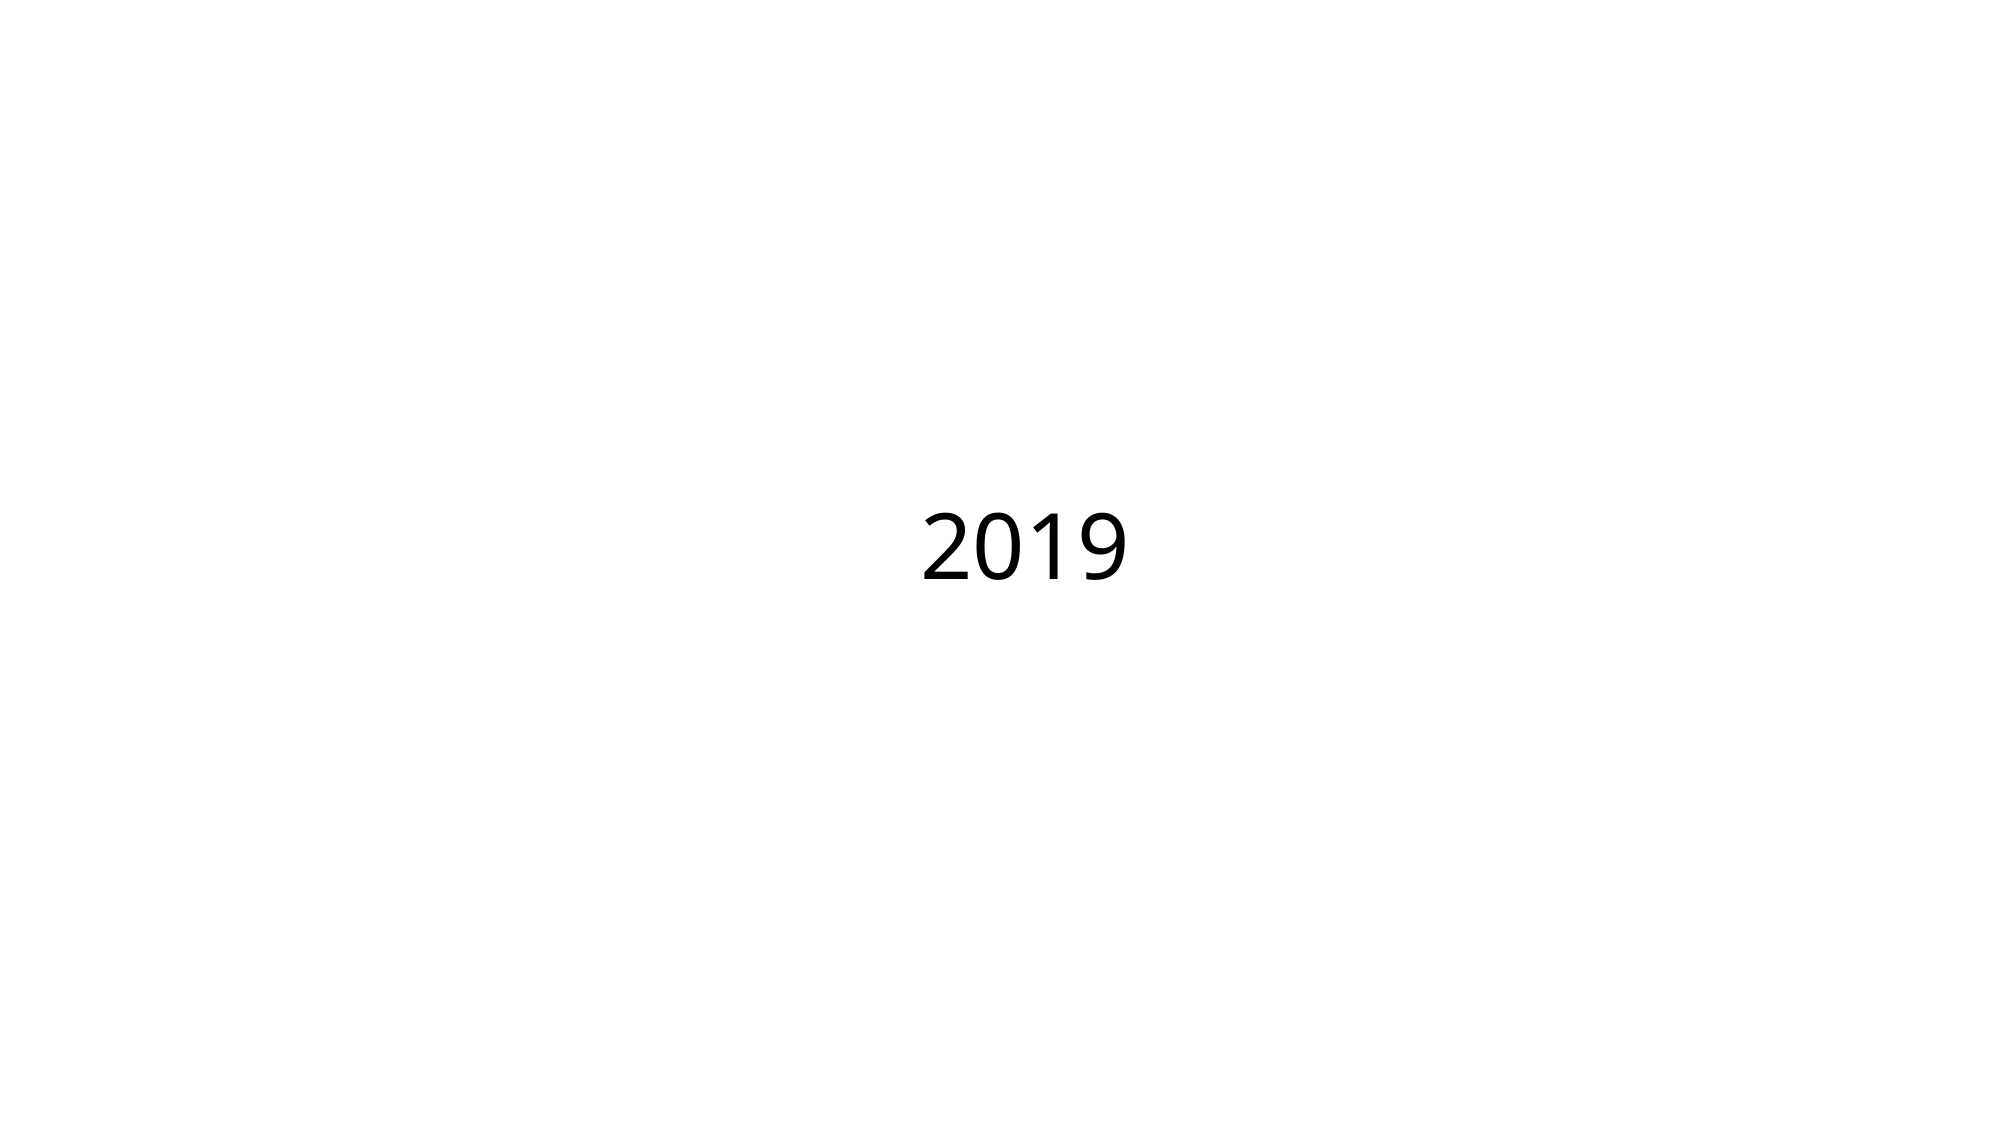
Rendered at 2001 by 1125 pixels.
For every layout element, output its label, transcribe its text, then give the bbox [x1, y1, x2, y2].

title 2019 [162, 440, 1888, 659]
